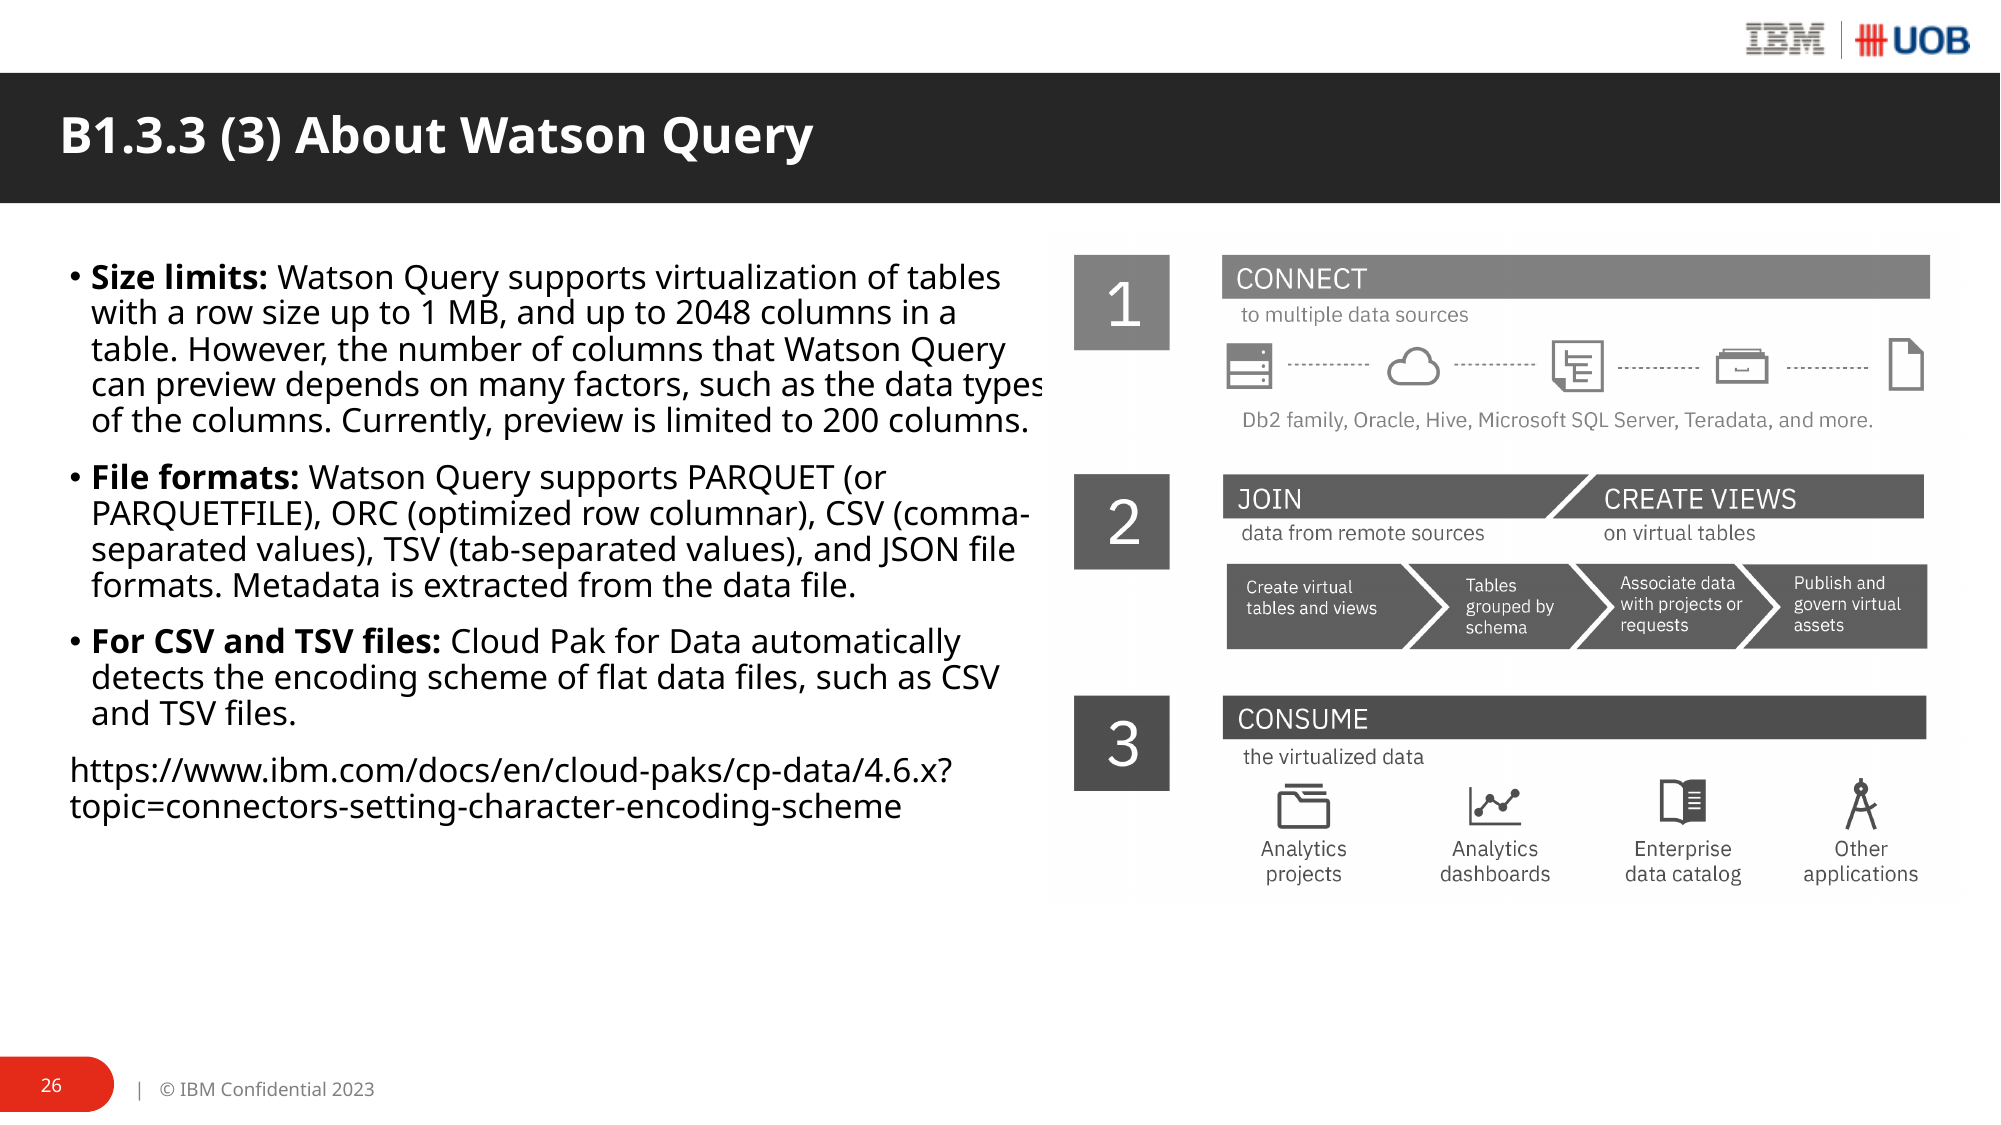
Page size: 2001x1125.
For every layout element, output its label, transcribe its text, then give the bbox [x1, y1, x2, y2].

list Size limits: Watson Query supports virtualization of tables with a row size up to 1 MB, and up to 2048 columns in a table. However, the number of columns that Watson Query can preview depends on many factors, such as the data types of the columns. Currently, preview is limited to 200 columns. File formats: Watson Query supports PARQUET (or PARQUETFILE), ORC (optimized row columnar), CSV (comma-separated values), TSV (tab-separated values), and JSON file formats. Metadata is extracted from the data file. For CSV and TSV files: Cloud Pak for Data automatically detects the encoding scheme of flat data files, such as CSV and TSV files. https://www.ibm.com/docs/en/cloud-paks/cp-data/4.6.x?topic=connectors-setting-character-encoding-scheme [59, 256, 1062, 1007]
picture [1042, 225, 1966, 910]
picture [1855, 10, 1970, 71]
title B1.3.3 (3) About Watson Query [59, 102, 1937, 174]
